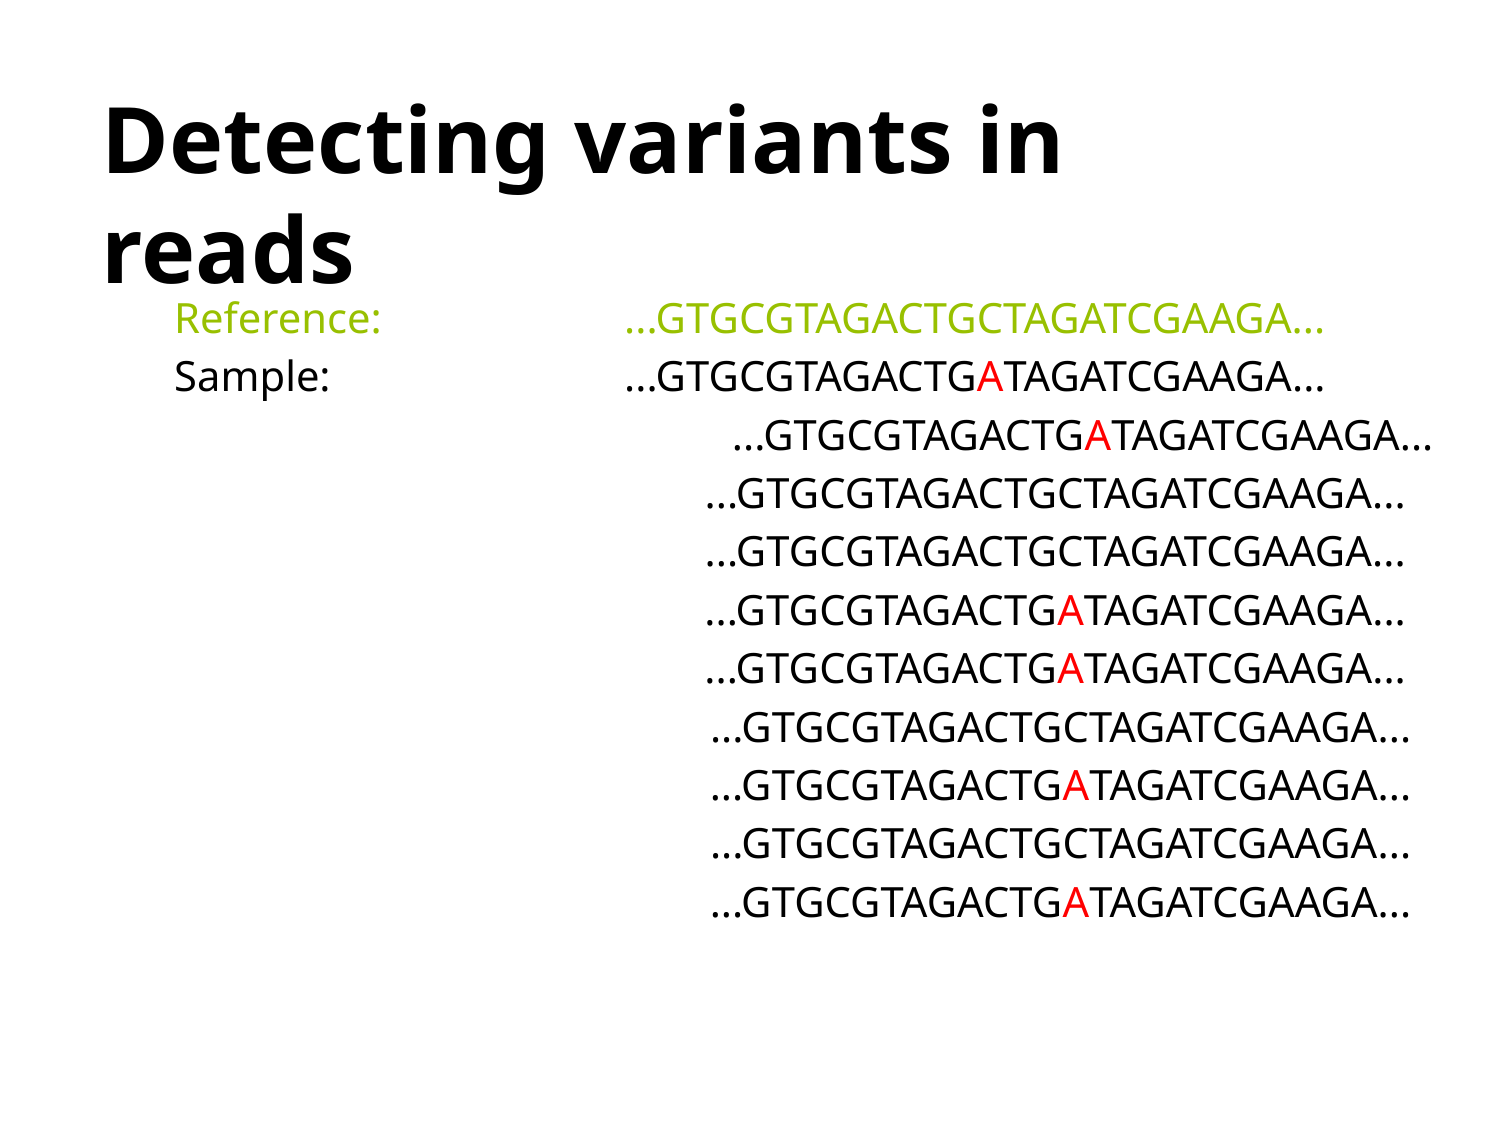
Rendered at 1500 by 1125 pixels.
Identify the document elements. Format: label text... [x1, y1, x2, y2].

list Reference: ...GTGCGTAGACTGCTAGATCGAAGA... Sample: ...GTGCGTAGACTGATAGATCGAAGA... ...GTGCGTAGACTGATAGATCGAAGA... ...GTGCGTAGACTGCTAGATCGAAGA... ...GTGCGTAGACTGCTAGATCGAAGA... ...GTGCGTAGACTGATAGATCGAAGA... ...GTGCGTAGACTGATAGATCGAAGA... ...GTGCGTAGACTGCTAGATCGAAGA... ...GTGCGTAGACTGATAGATCGAAGA... ...GTGCGTAGACTGCTAGATCGAAGA... ...GTGCGTAGACTGATAGATCGAAGA... [41, 291, 1459, 1051]
title Detecting variants in reads [87, 74, 1350, 197]
